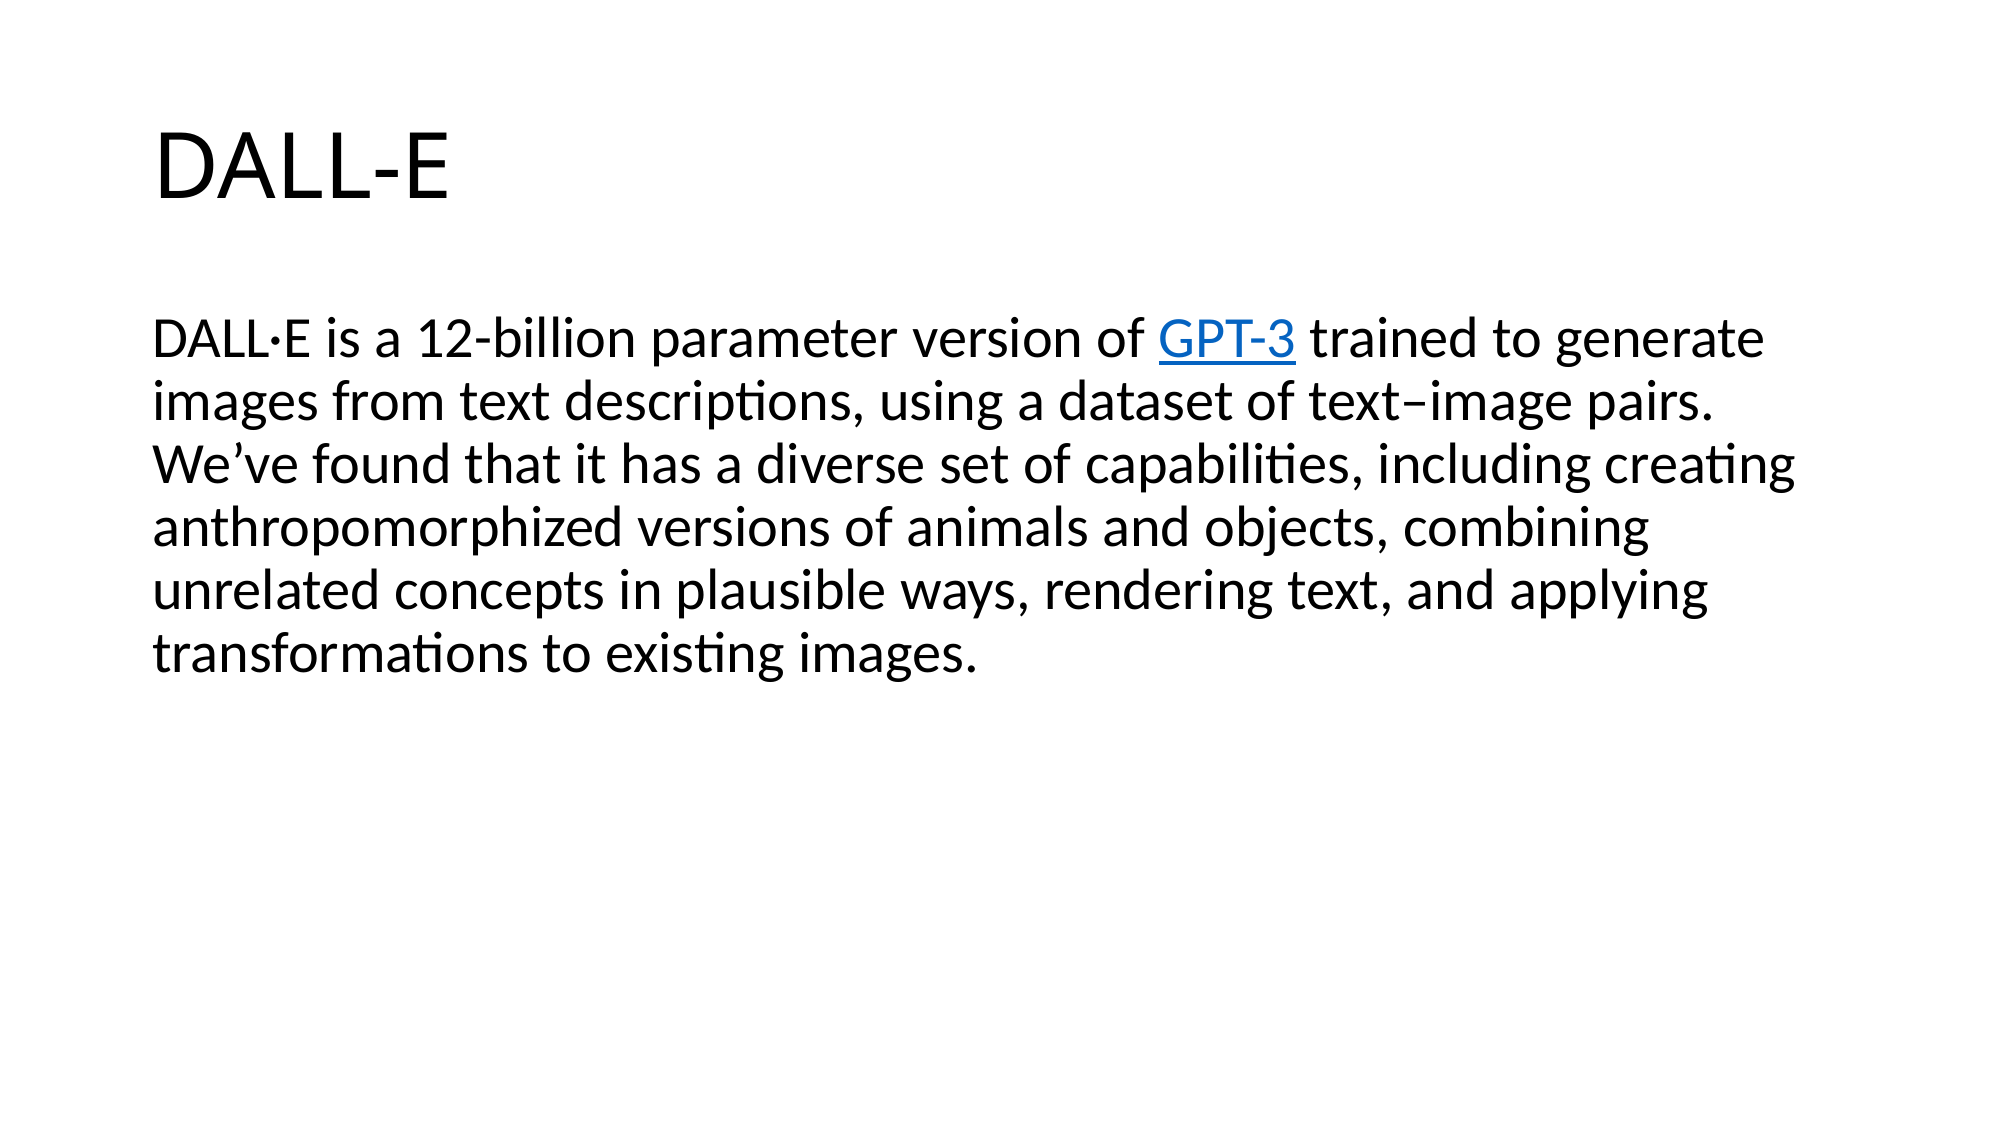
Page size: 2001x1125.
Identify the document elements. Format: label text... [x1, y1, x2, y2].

list DALL·E is a 12-billion parameter version of GPT-3 trained to generate images from text descriptions, using a dataset of text–image pairs. We’ve found that it has a diverse set of capabilities, including creating anthropomorphized versions of animals and objects, combining unrelated concepts in plausible ways, rendering text, and applying transformations to existing images. [137, 299, 1863, 1014]
title DALL-E [137, 59, 1863, 278]
